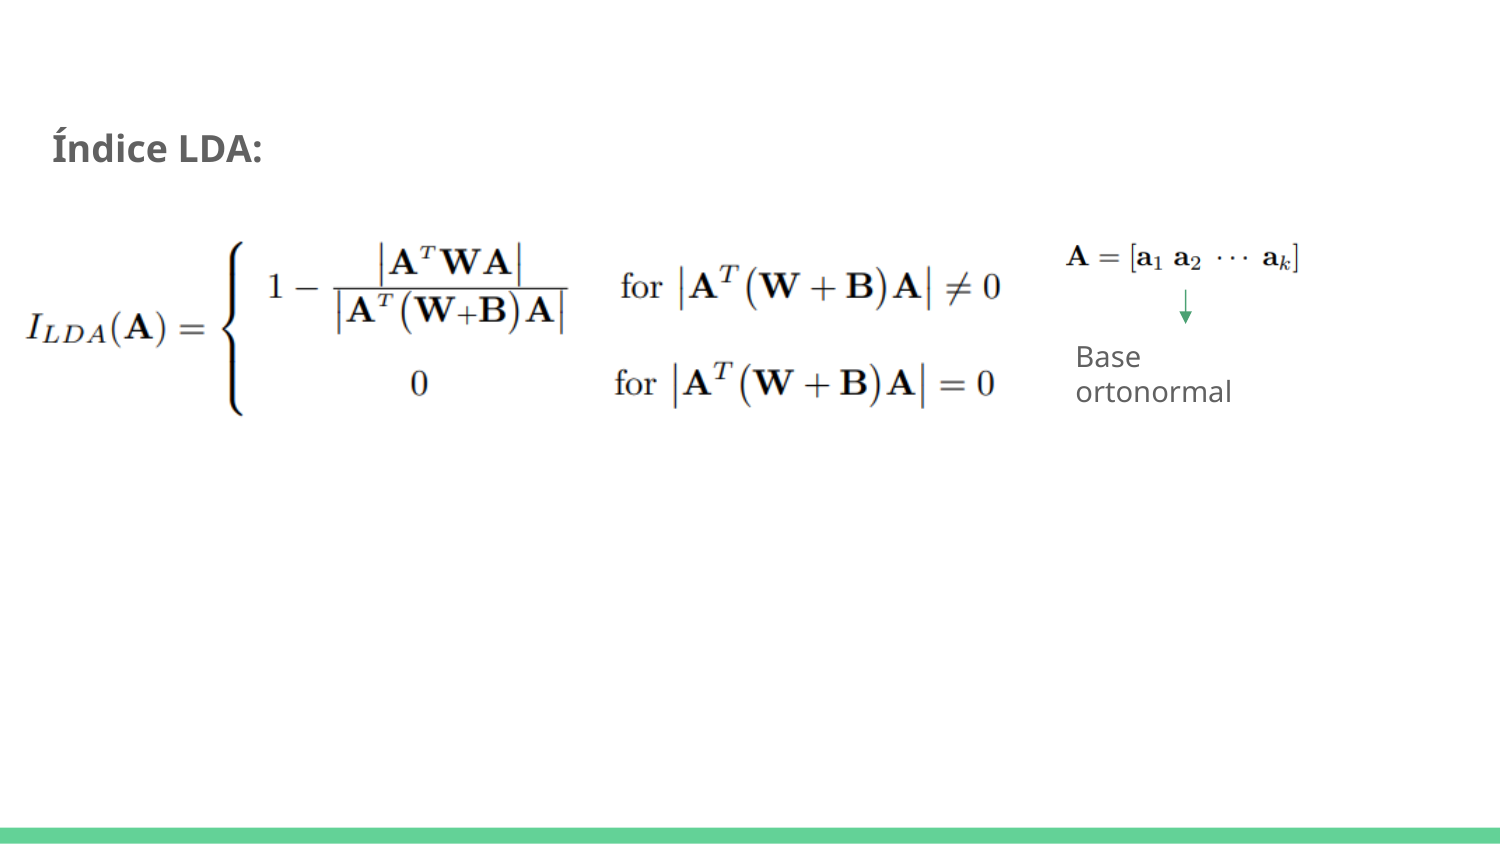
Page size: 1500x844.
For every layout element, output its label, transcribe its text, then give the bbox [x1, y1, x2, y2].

picture [19, 226, 1023, 434]
picture [1065, 226, 1306, 290]
text_box Base ortonormal [1060, 323, 1311, 370]
text_box Índice LDA: [37, 110, 522, 208]
